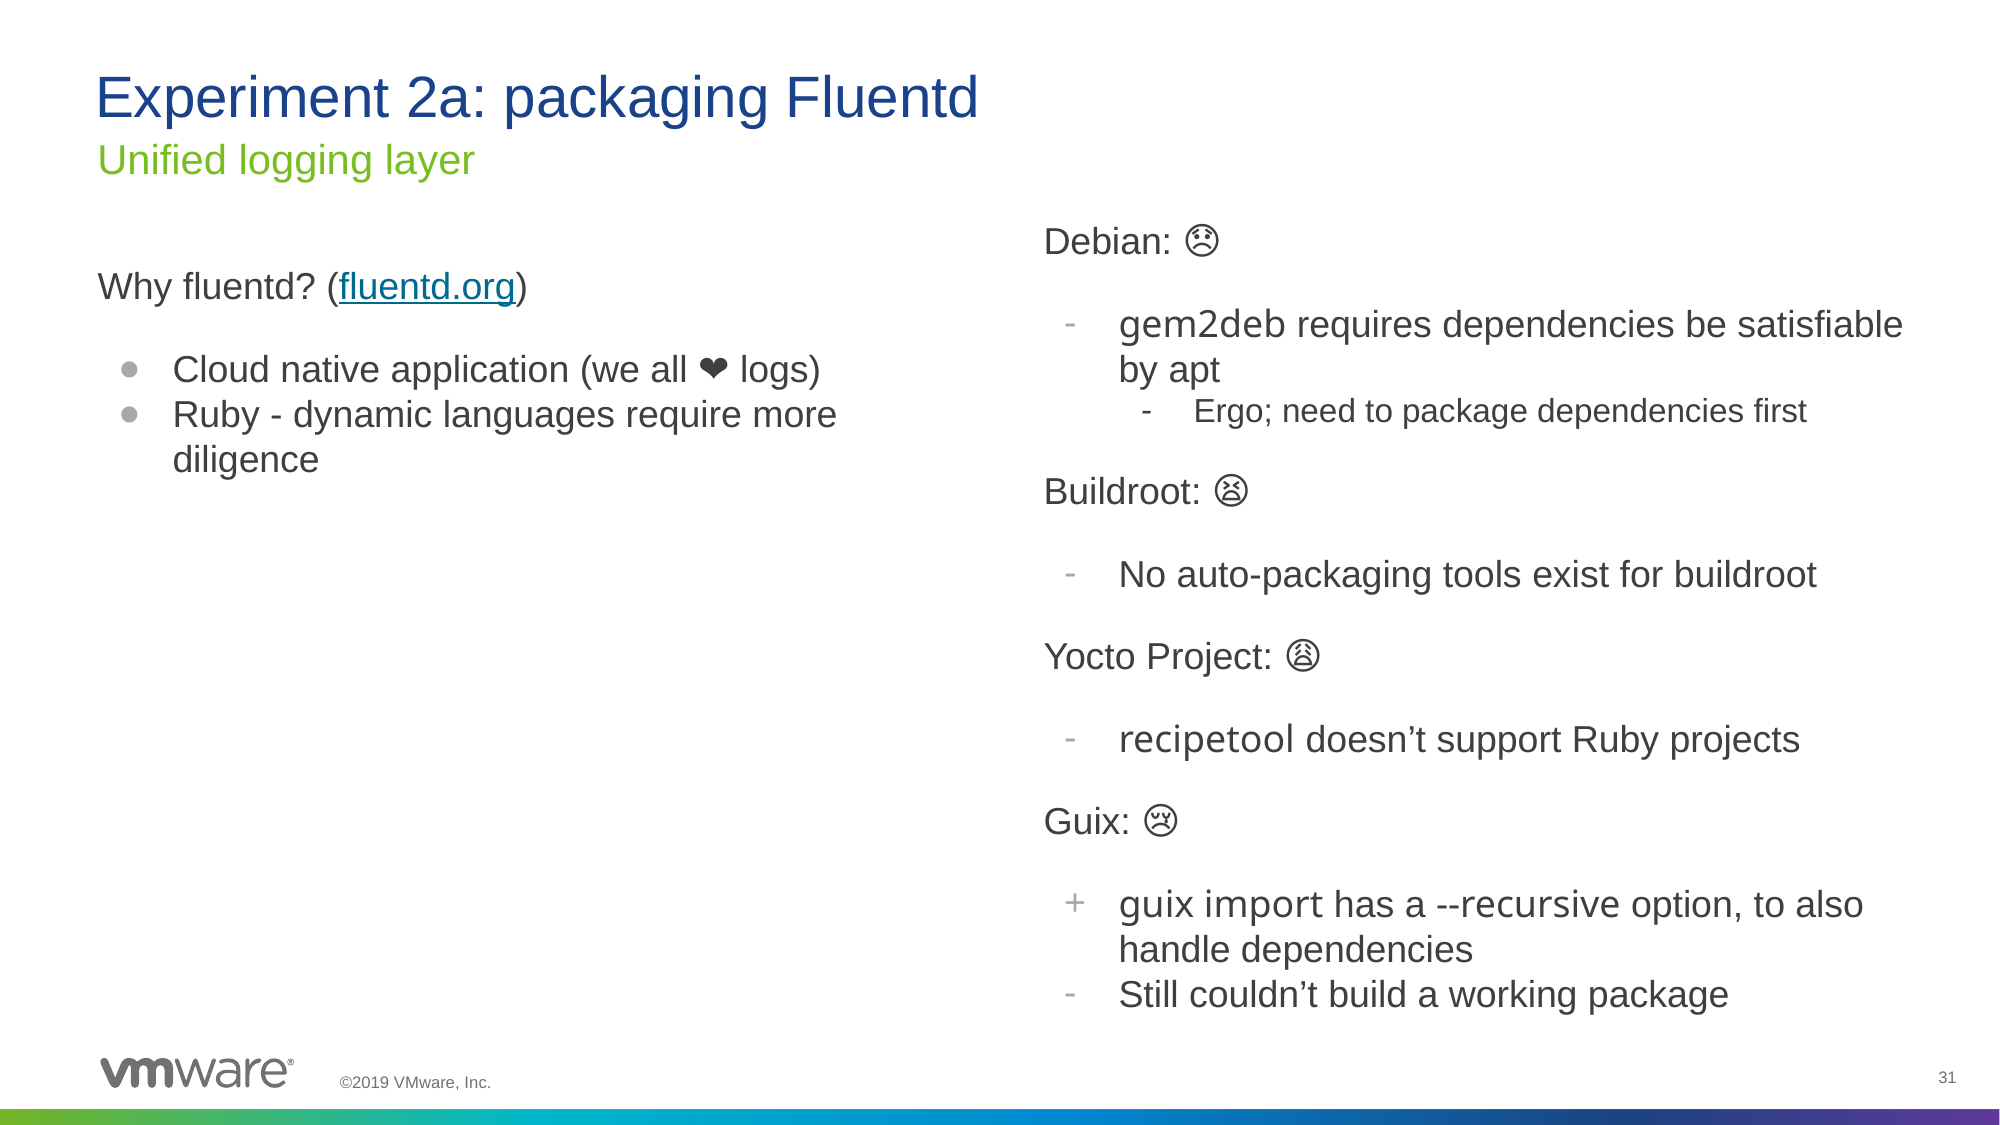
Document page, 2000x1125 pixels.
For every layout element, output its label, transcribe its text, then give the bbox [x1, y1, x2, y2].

title Experiment 2a: packaging Fluentd [95, 67, 1900, 131]
list Why fluentd? (fluentd.org) Cloud native application (we all ❤️ logs) Ruby - dynamic languages require more diligence [0, 262, 967, 1013]
list Debian: 😞 gem2deb requires dependencies be satisfiable by apt Ergo; need to package dependencies first Buildroot: 😫 No auto-packaging tools exist for buildroot Yocto Project: 😩 recipetool doesn’t support Ruby projects Guix: 😢 guix import has a --recursive option, to also handle dependencies Still couldn’t build a working package [1043, 217, 2000, 1109]
picture [1075, 1109, 2000, 1125]
picture [0, 1109, 719, 1125]
subtitle Unified logging layer [97, 133, 1896, 174]
